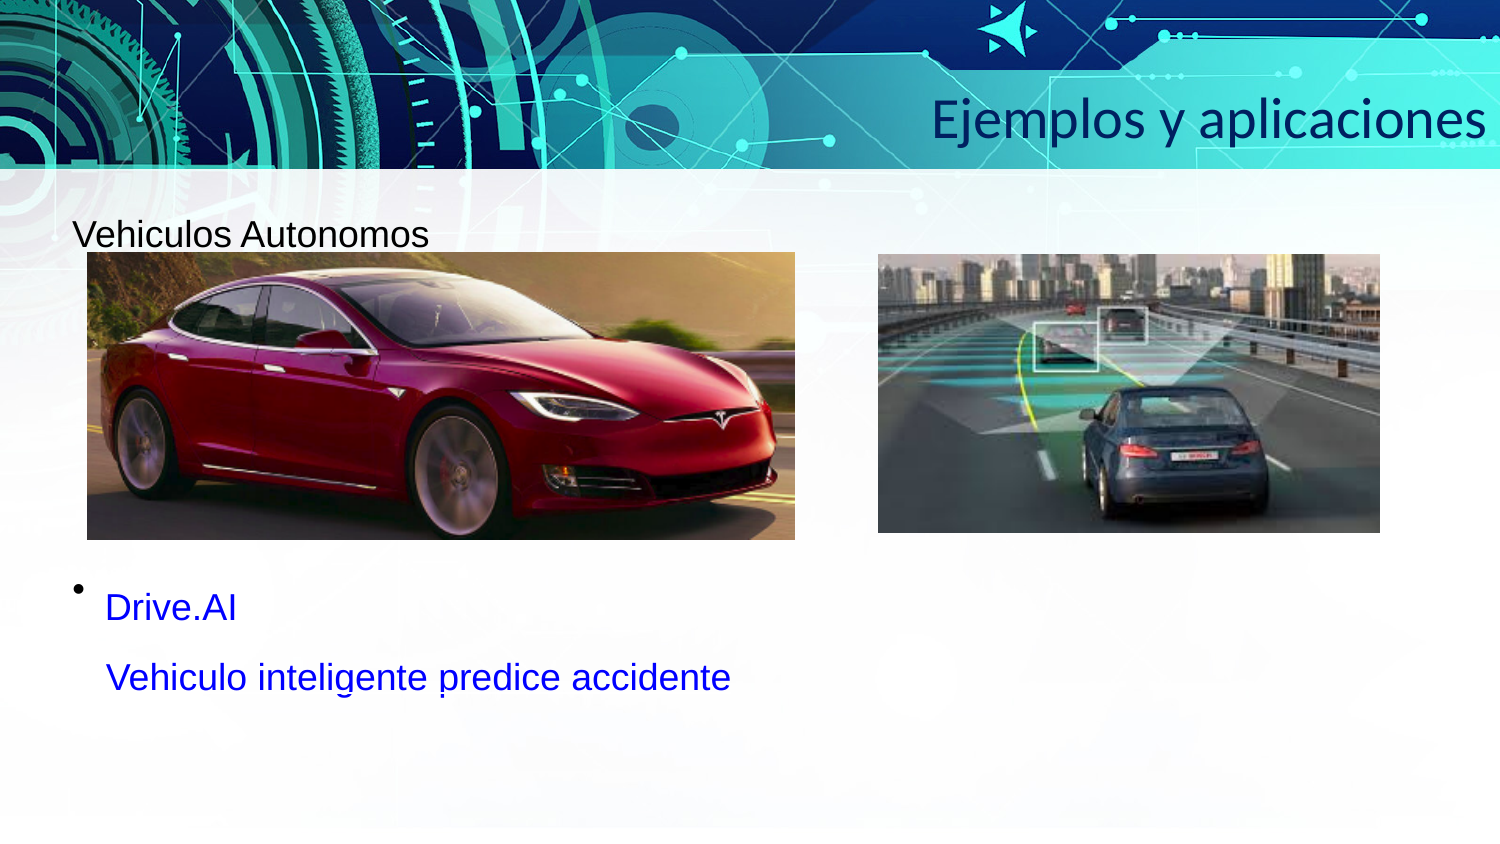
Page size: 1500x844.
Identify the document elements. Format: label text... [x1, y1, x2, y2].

text_box Vehiculo inteligente predice accidente [91, 645, 855, 715]
text_box Vehiculos Autonomos [57, 202, 720, 715]
text_box Ejemplos y aplicaciones [149, 65, 1500, 165]
text_box Drive.AI [90, 575, 269, 645]
text_box [90, 273, 952, 579]
picture [0, 0, 1500, 844]
